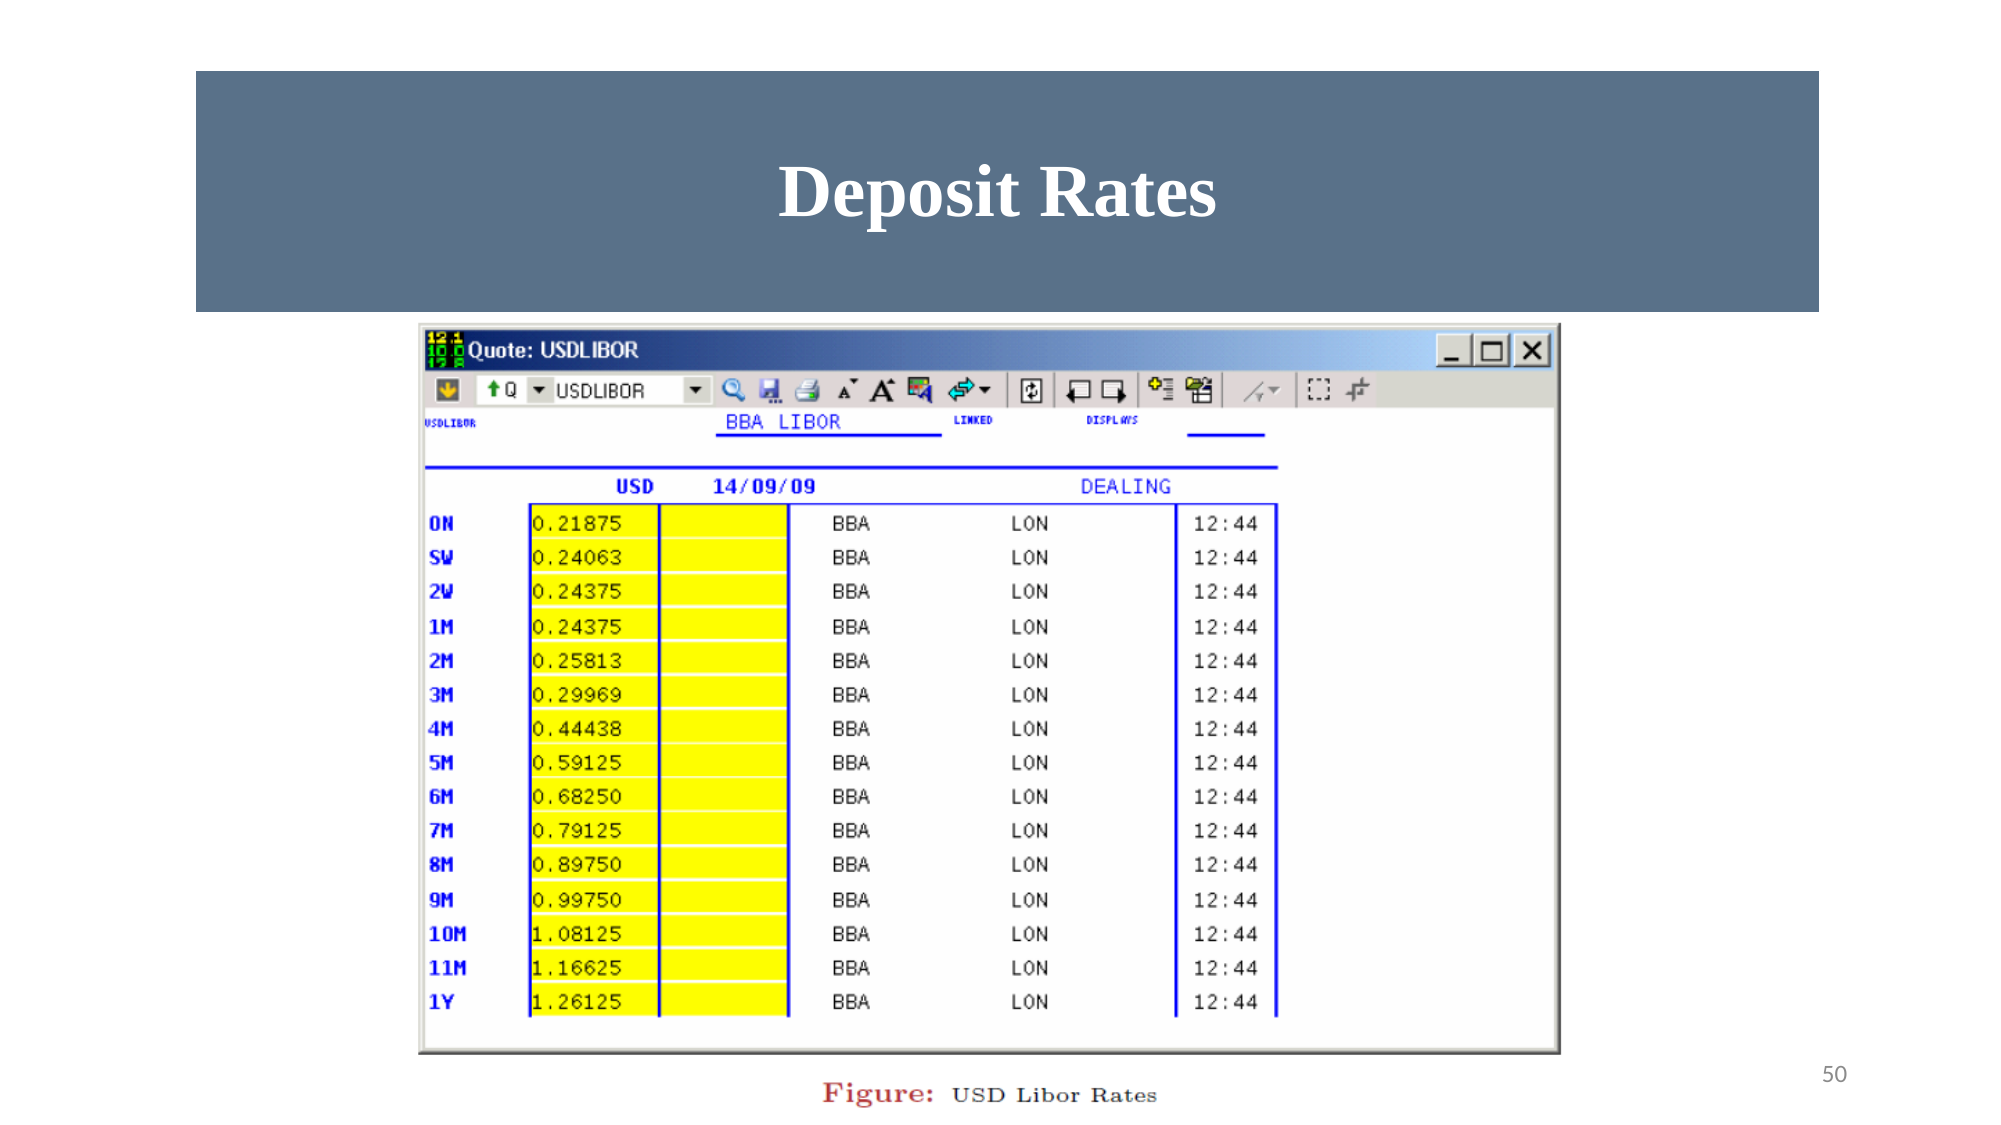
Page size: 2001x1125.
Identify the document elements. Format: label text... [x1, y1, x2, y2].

picture [399, 312, 1820, 1116]
slide_number 50 [1593, 1042, 1863, 1103]
title Deposit Rates [195, 70, 1821, 313]
